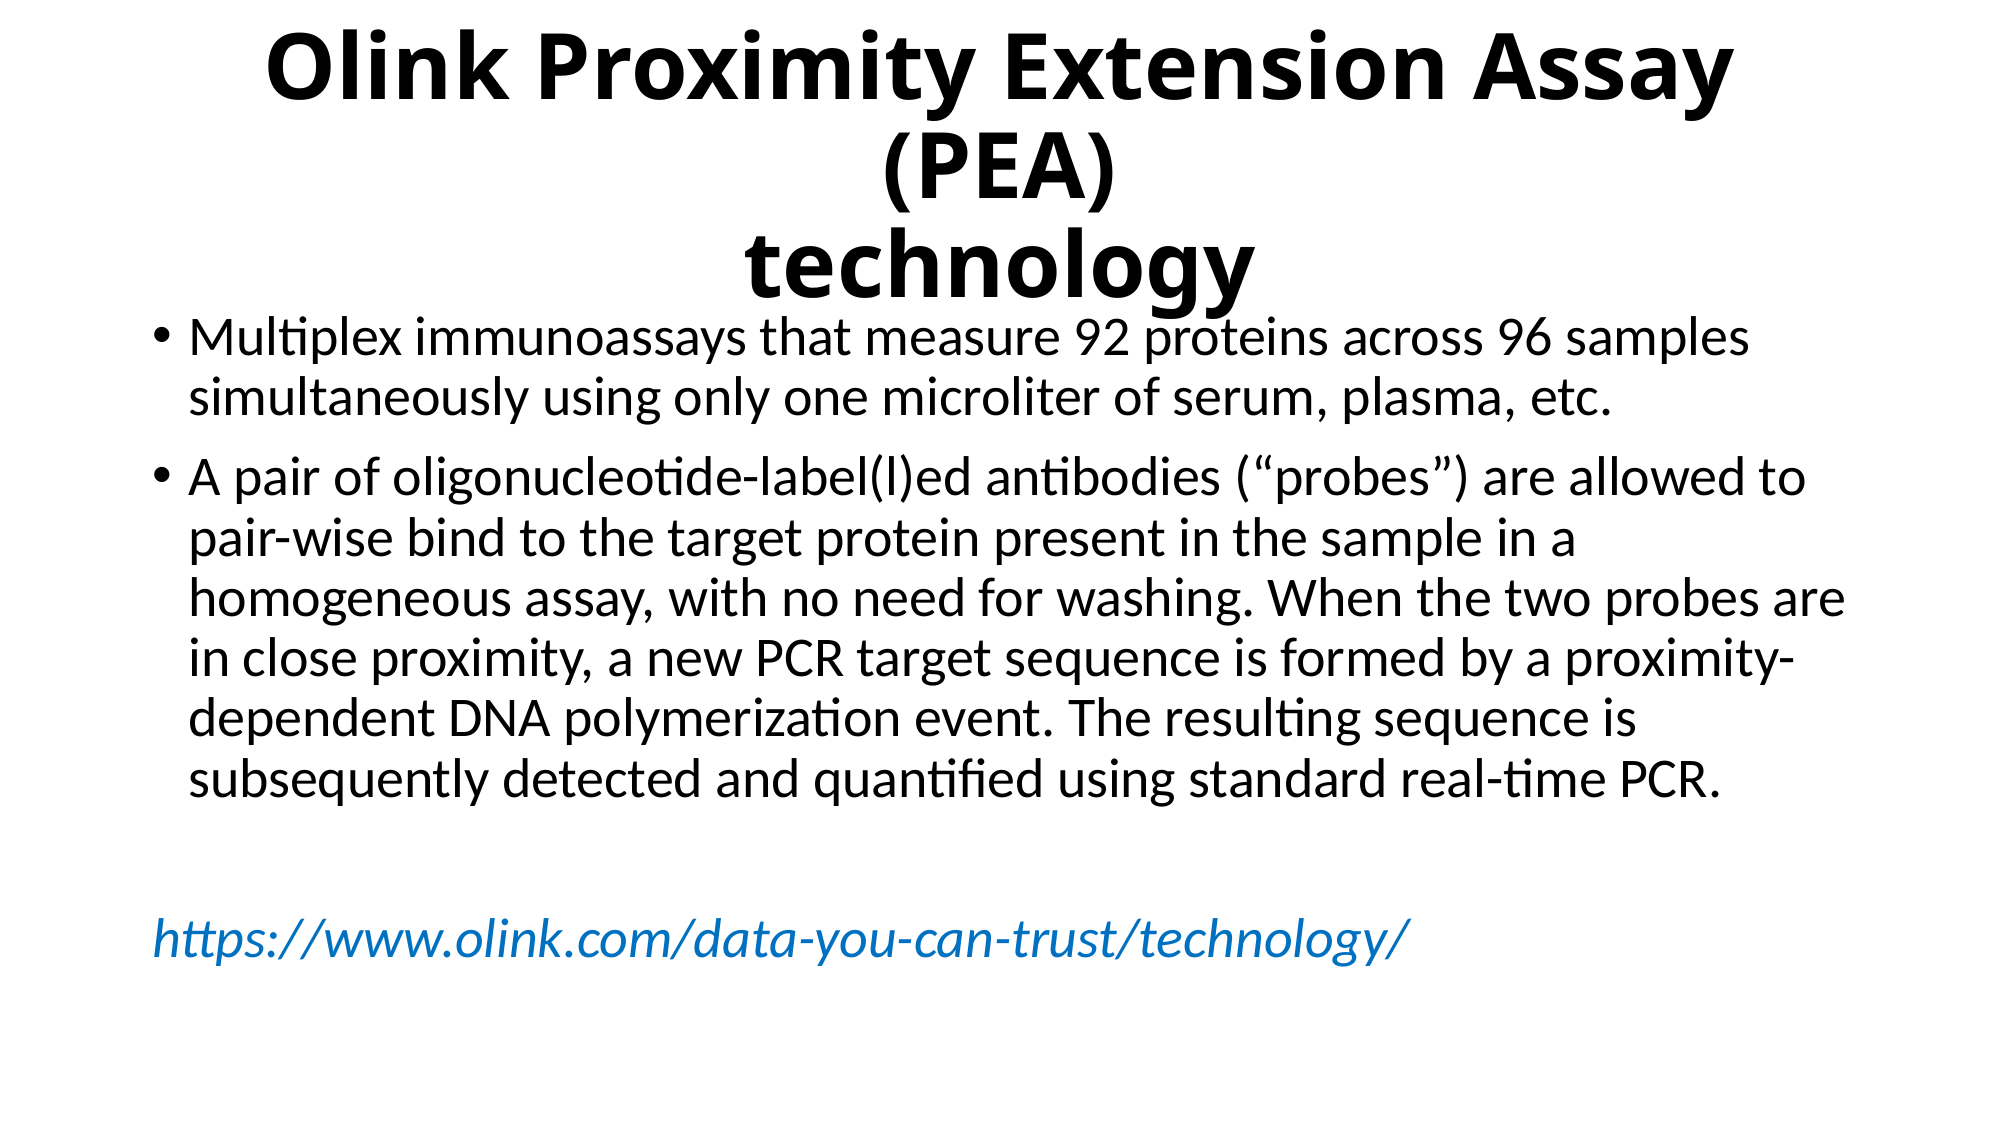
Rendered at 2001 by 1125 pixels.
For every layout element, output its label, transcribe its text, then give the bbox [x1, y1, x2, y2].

list Multiplex immunoassays that measure 92 proteins across 96 samples simultaneously using only one microliter of serum, plasma, etc. A pair of oligonucleotide-label(l)ed antibodies (“probes”) are allowed to pair-wise bind to the target protein present in the sample in a homogeneous assay, with no need for washing. When the two probes are in close proximity, a new PCR target sequence is formed by a proximity-dependent DNA polymerization event. The resulting sequence is subsequently detected and quantified using standard real-time PCR. https://www.olink.com/data-you-can-trust/technology/ [137, 299, 1863, 1014]
title Olink Proximity Extension Assay (PEA) technology [137, 59, 1863, 278]
